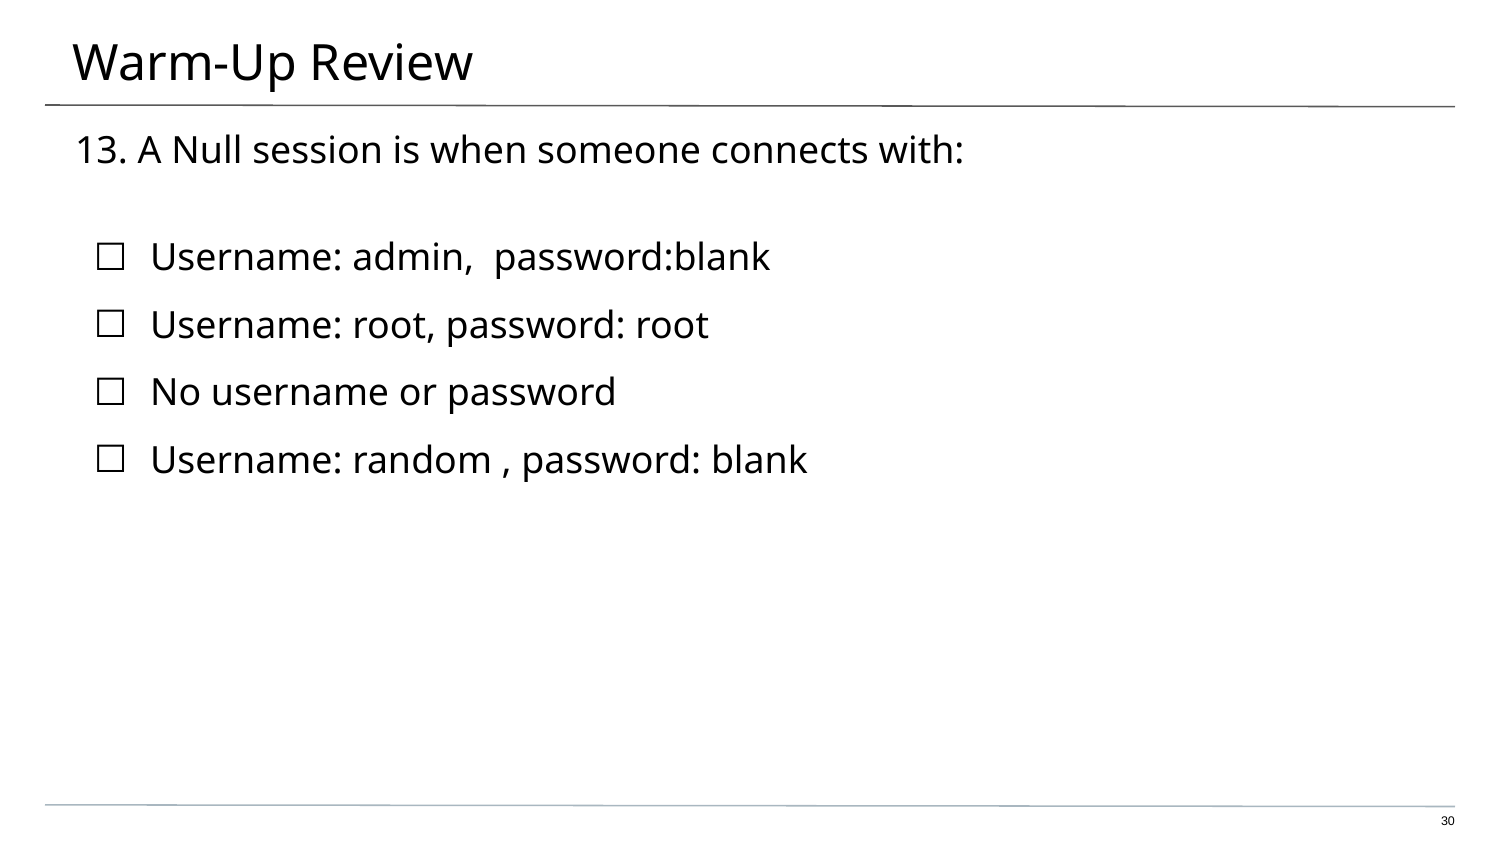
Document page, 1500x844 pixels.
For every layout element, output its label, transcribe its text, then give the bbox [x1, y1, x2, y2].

subtitle 13. A Null session is when someone connects with: [0, 110, 1500, 171]
slide_number 30 [1412, 813, 1455, 831]
list Username: admin, password:blank Username: root, password: root No username or password Username: random , password: blank [0, 210, 1500, 805]
title Warm-Up Review [0, 0, 1500, 88]
